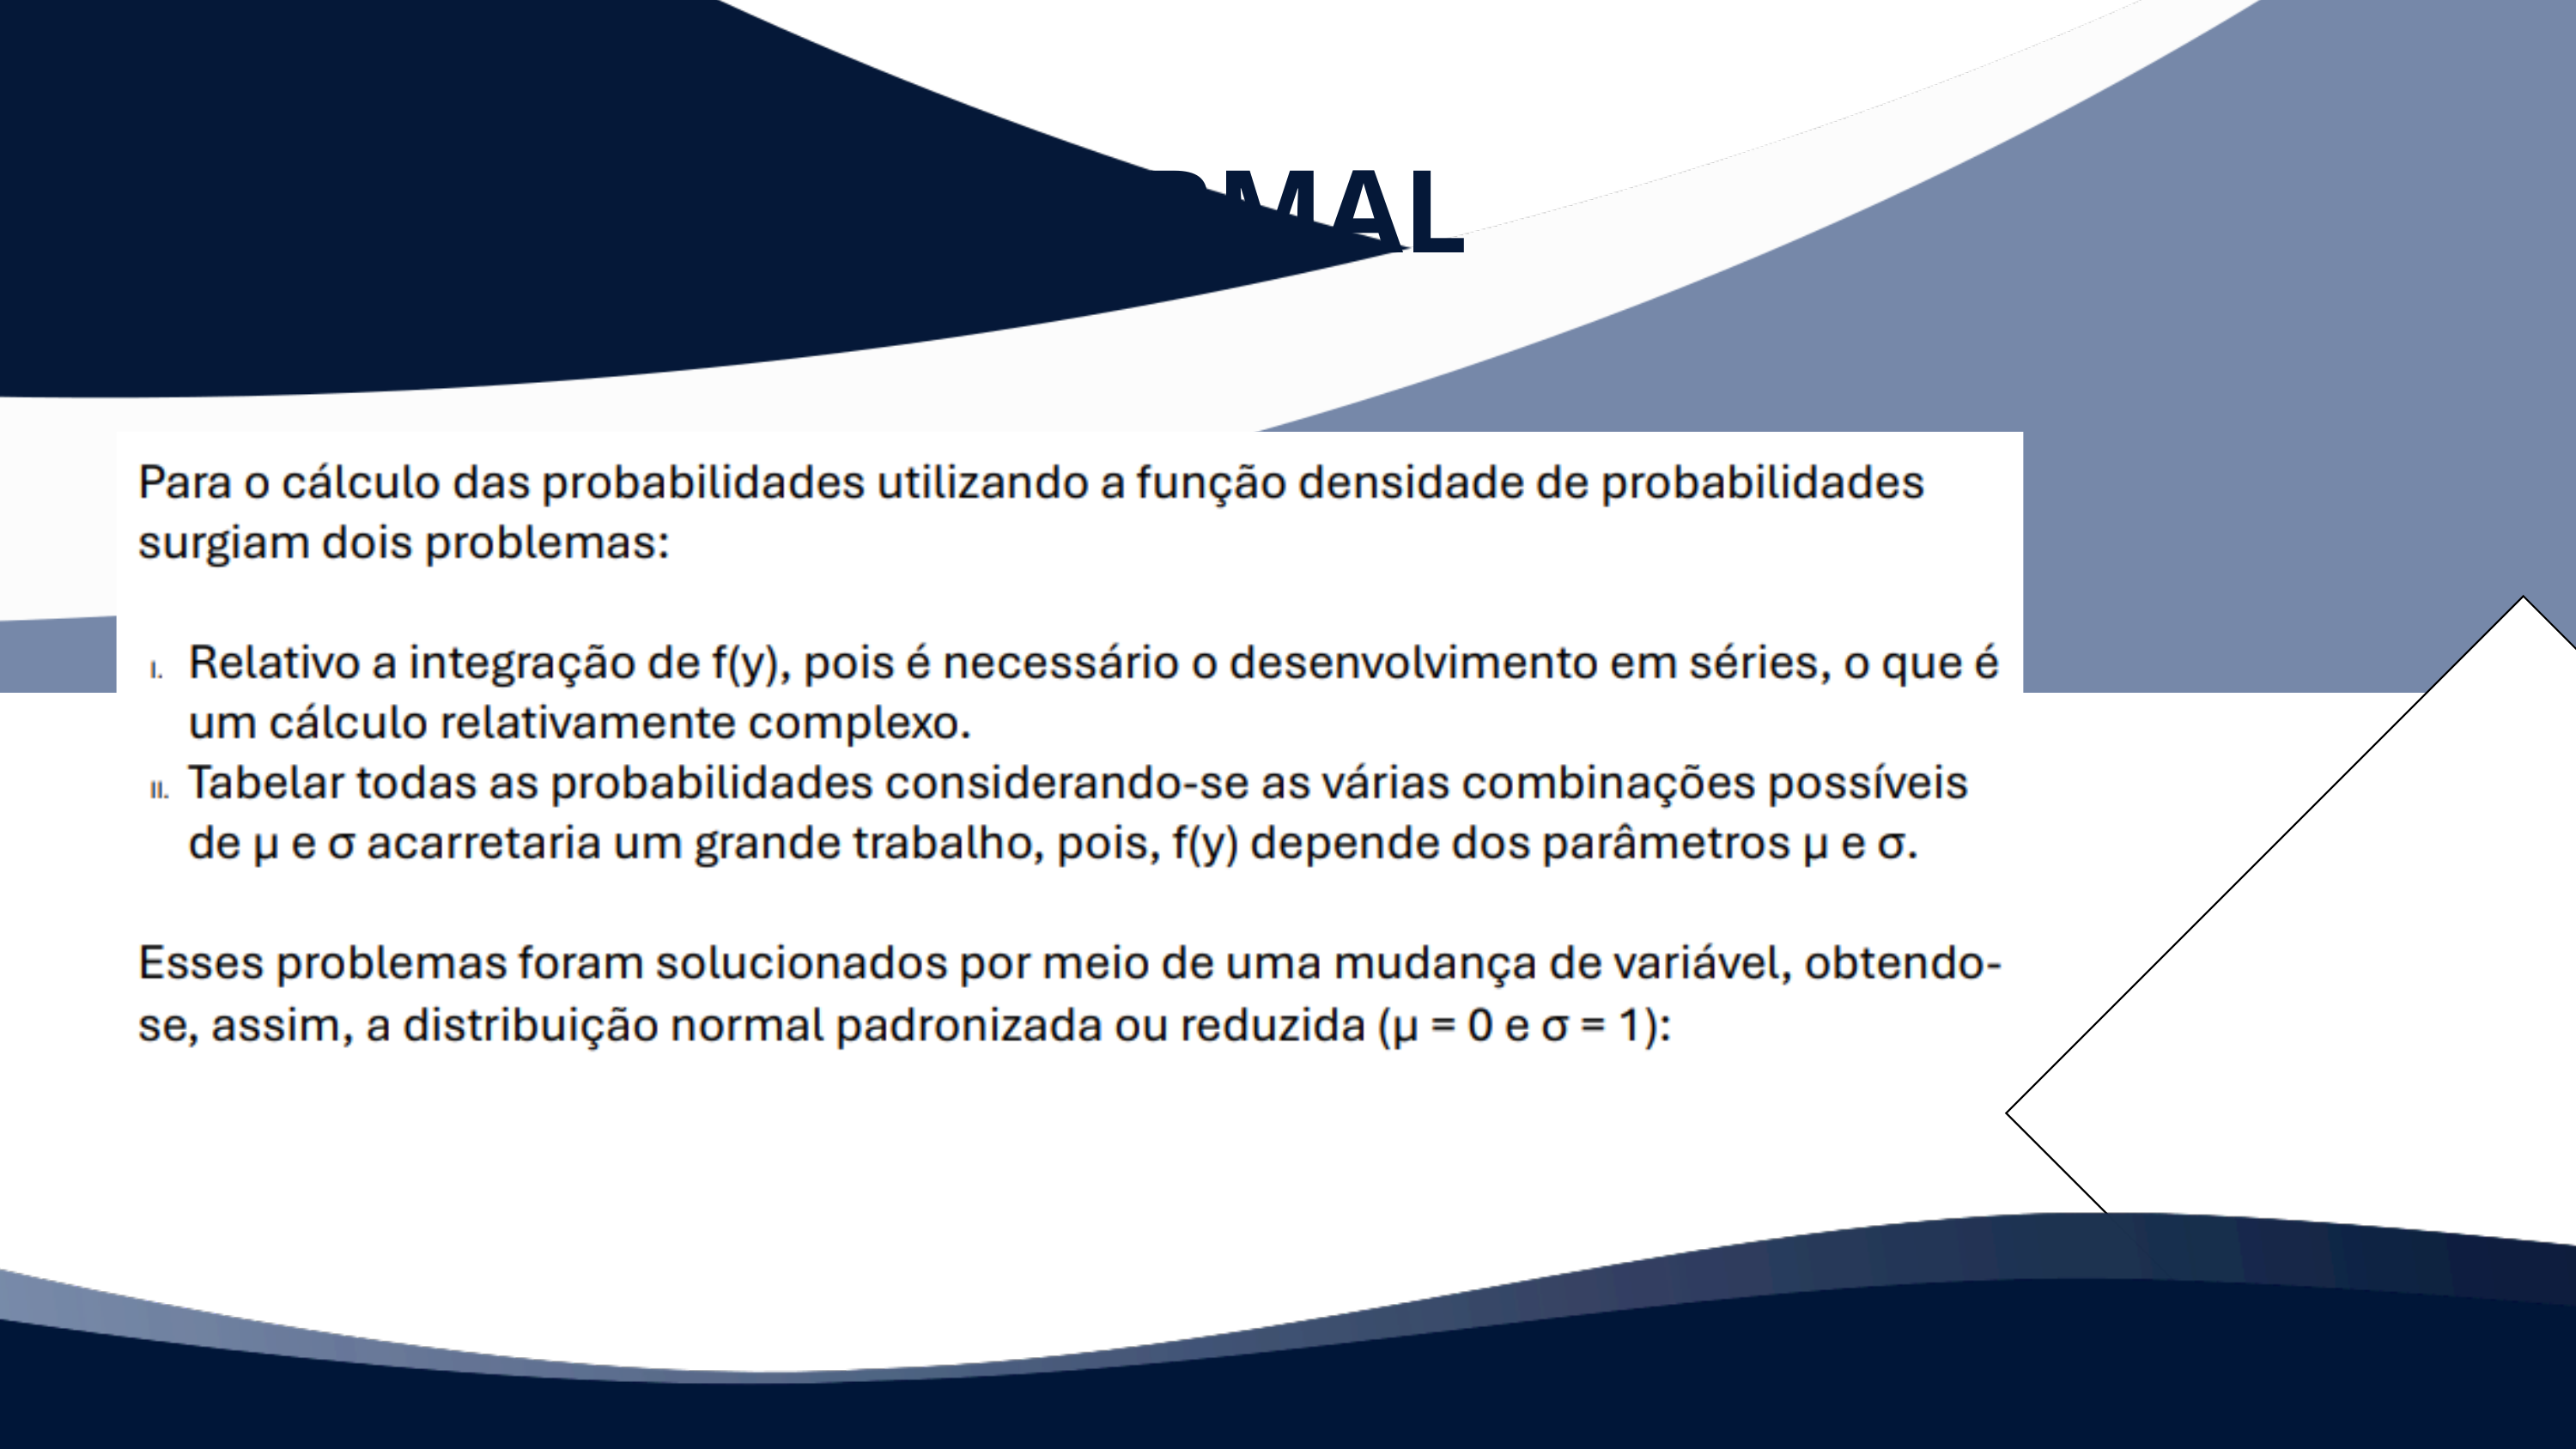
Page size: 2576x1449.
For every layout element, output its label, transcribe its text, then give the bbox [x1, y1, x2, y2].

text_box [0, 1208, 2002, 1449]
text_box DISTRBUIÇÃO NORMAL PADRÃO [144, 161, 1823, 391]
text_box [0, 0, 2576, 694]
text_box [116, 432, 2024, 1079]
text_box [2006, 596, 2576, 1449]
